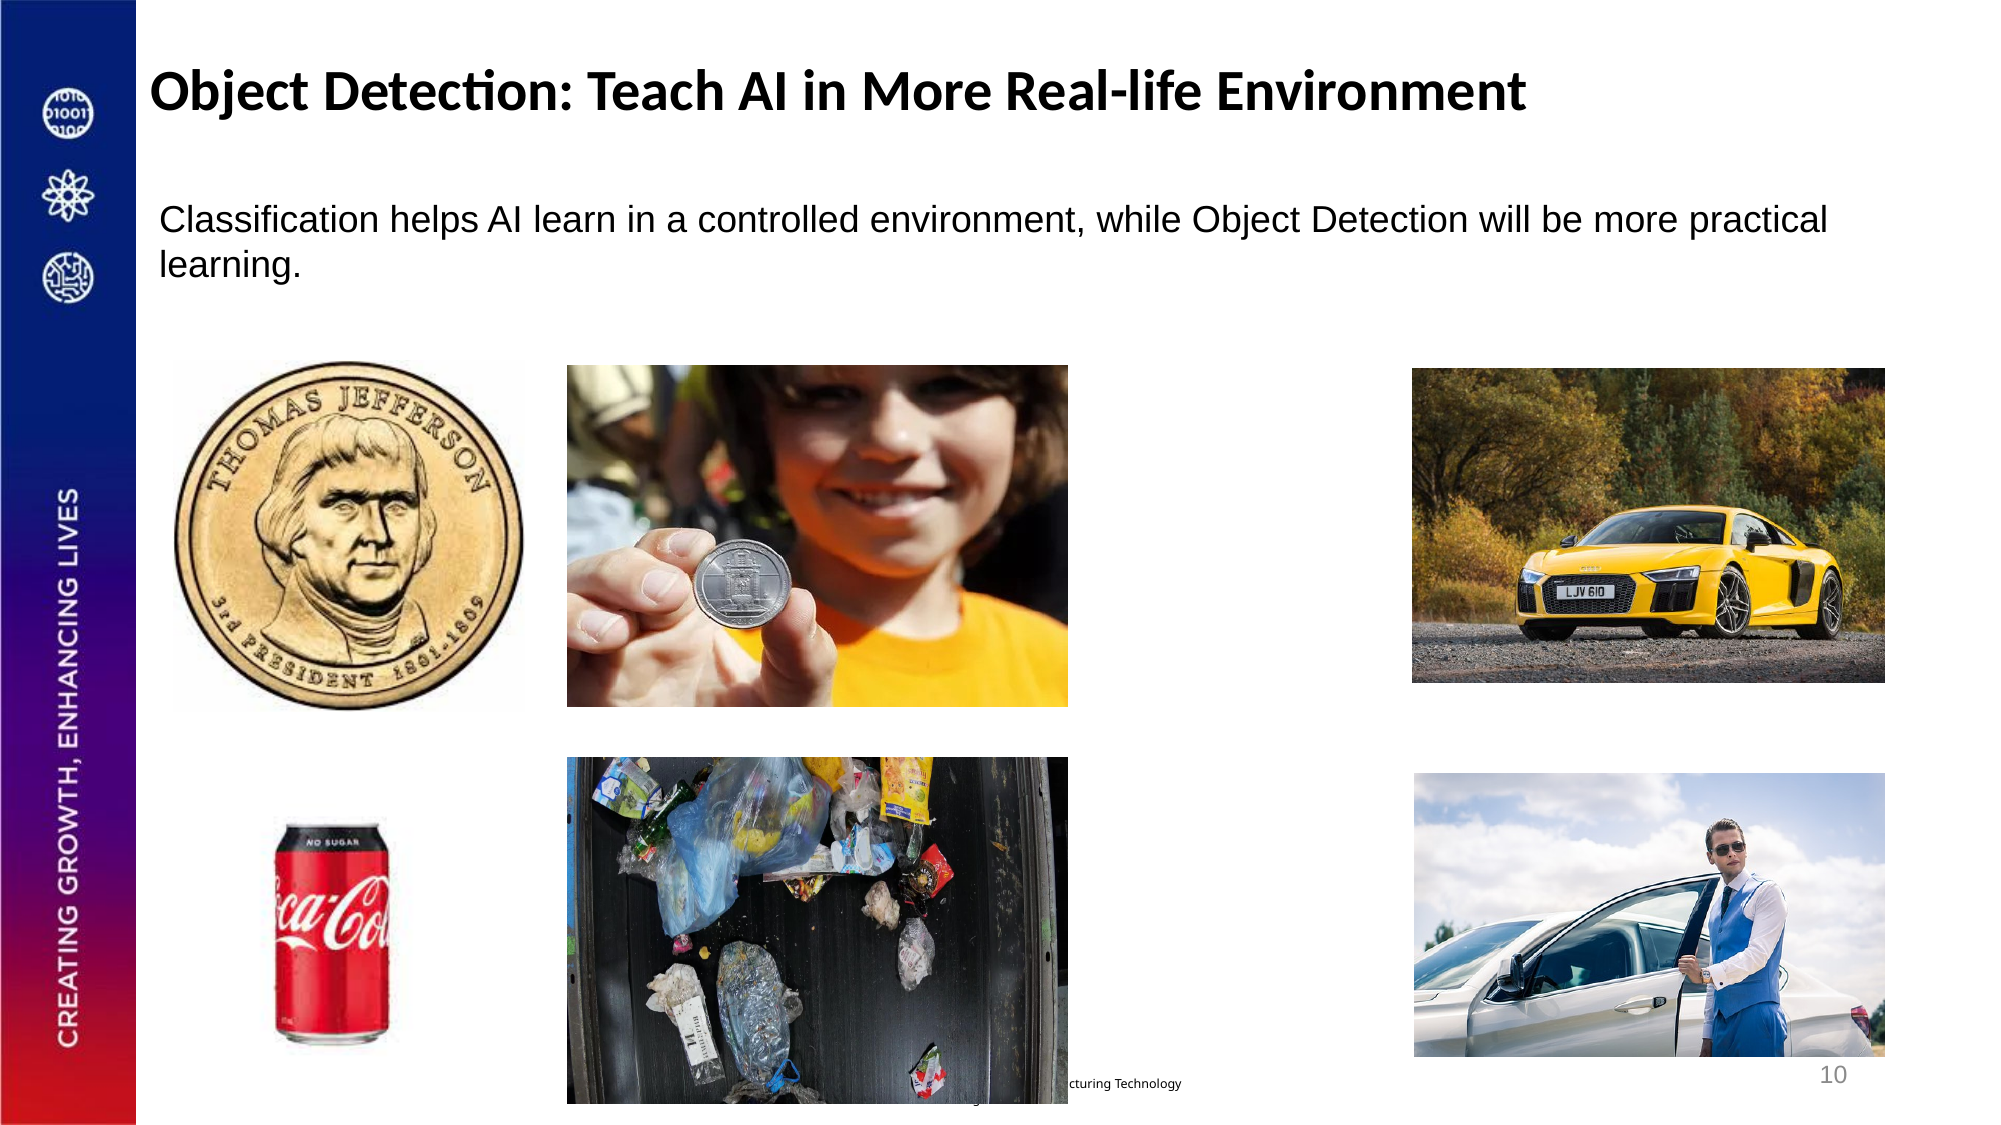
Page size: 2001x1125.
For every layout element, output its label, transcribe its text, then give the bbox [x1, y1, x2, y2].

text_box Classification helps AI learn in a controlled environment, while Object Detection will be more practical learning. [144, 187, 1960, 293]
slide_number 10 [1412, 1063, 1863, 1104]
picture [1412, 368, 1885, 683]
picture [0, 0, 136, 1125]
picture [172, 360, 525, 713]
picture [567, 365, 1068, 707]
title Object Detection: Teach AI in More Real-life Environment [135, 30, 2000, 144]
picture [161, 754, 514, 1107]
picture [1414, 772, 1885, 1057]
picture [567, 757, 1068, 1104]
